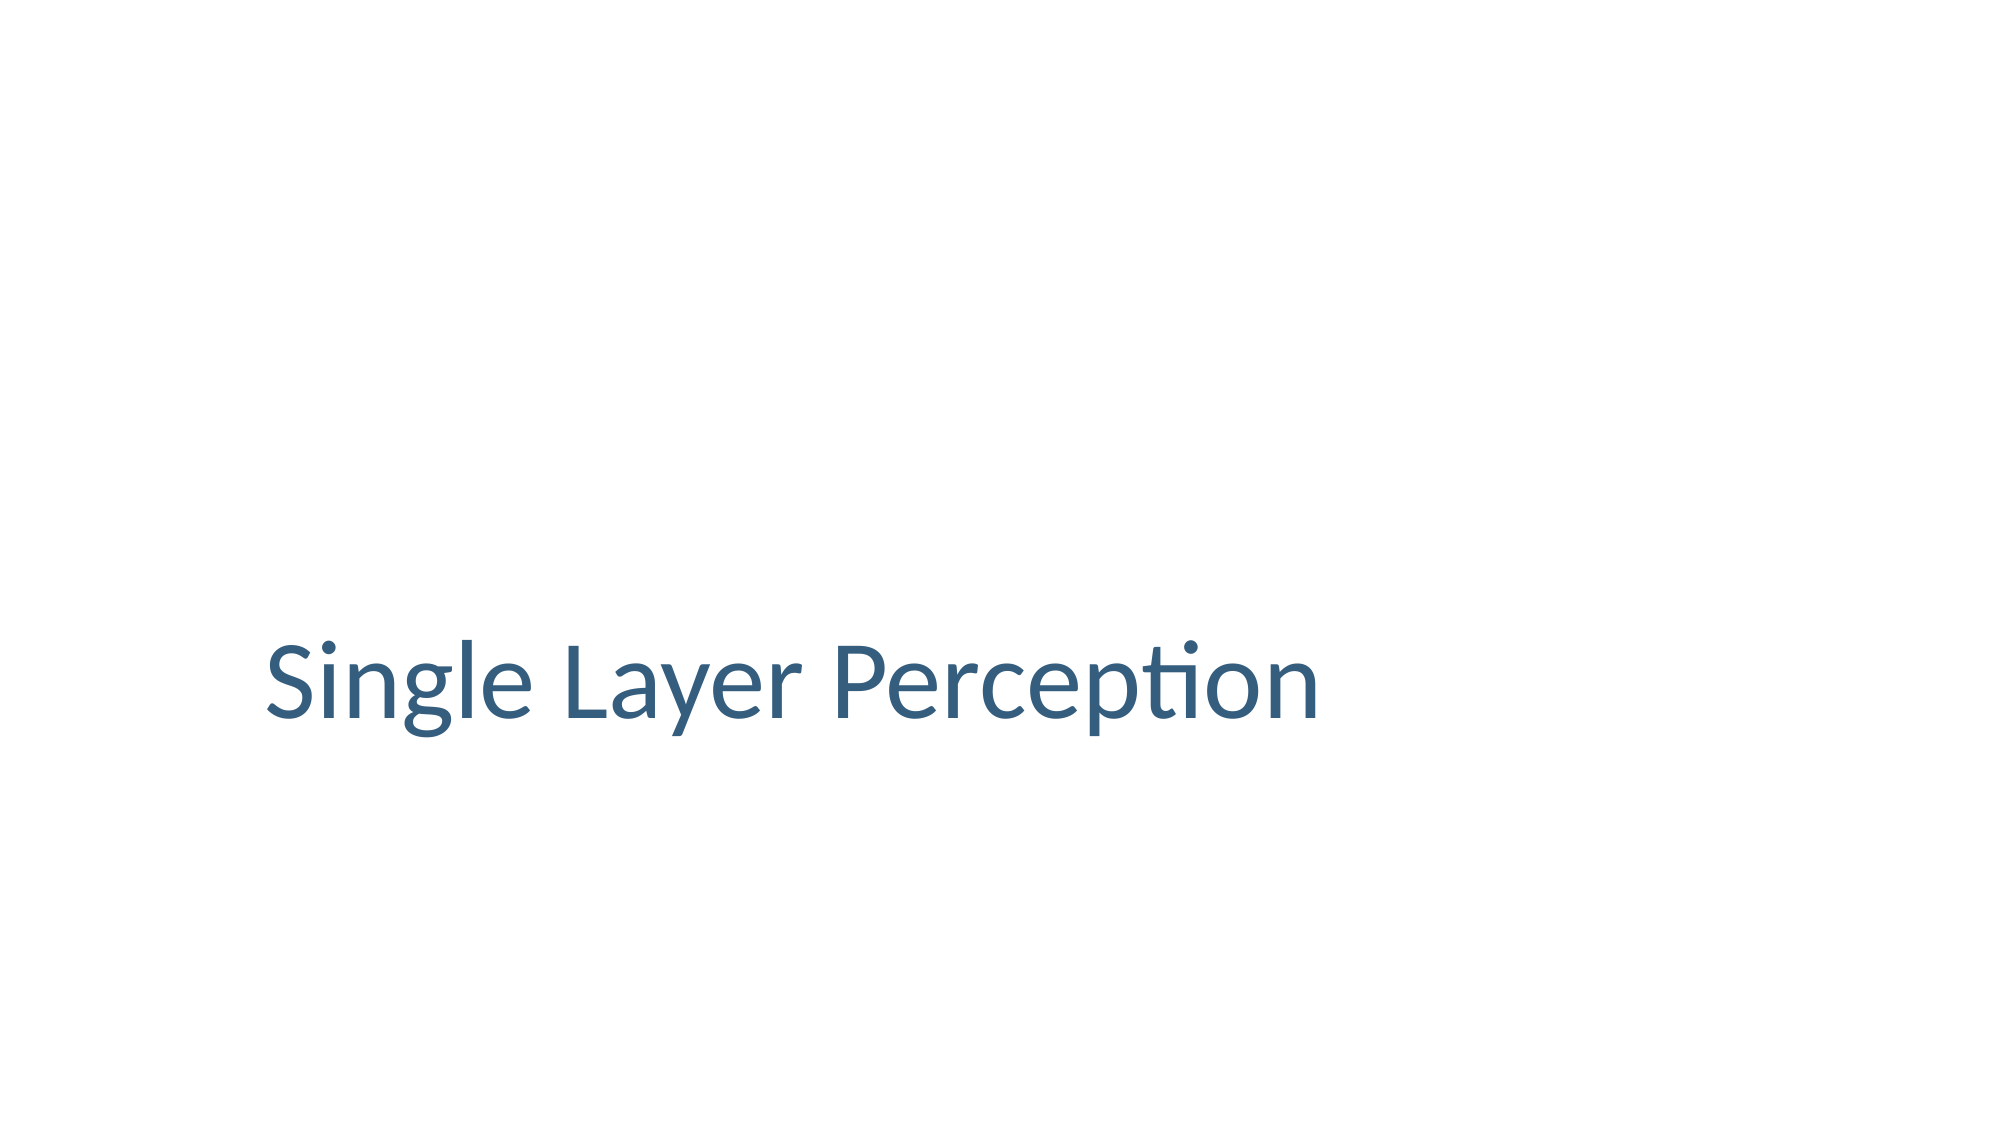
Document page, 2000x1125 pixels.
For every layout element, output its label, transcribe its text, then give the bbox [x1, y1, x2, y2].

title Single Layer Perception [249, 312, 1750, 750]
